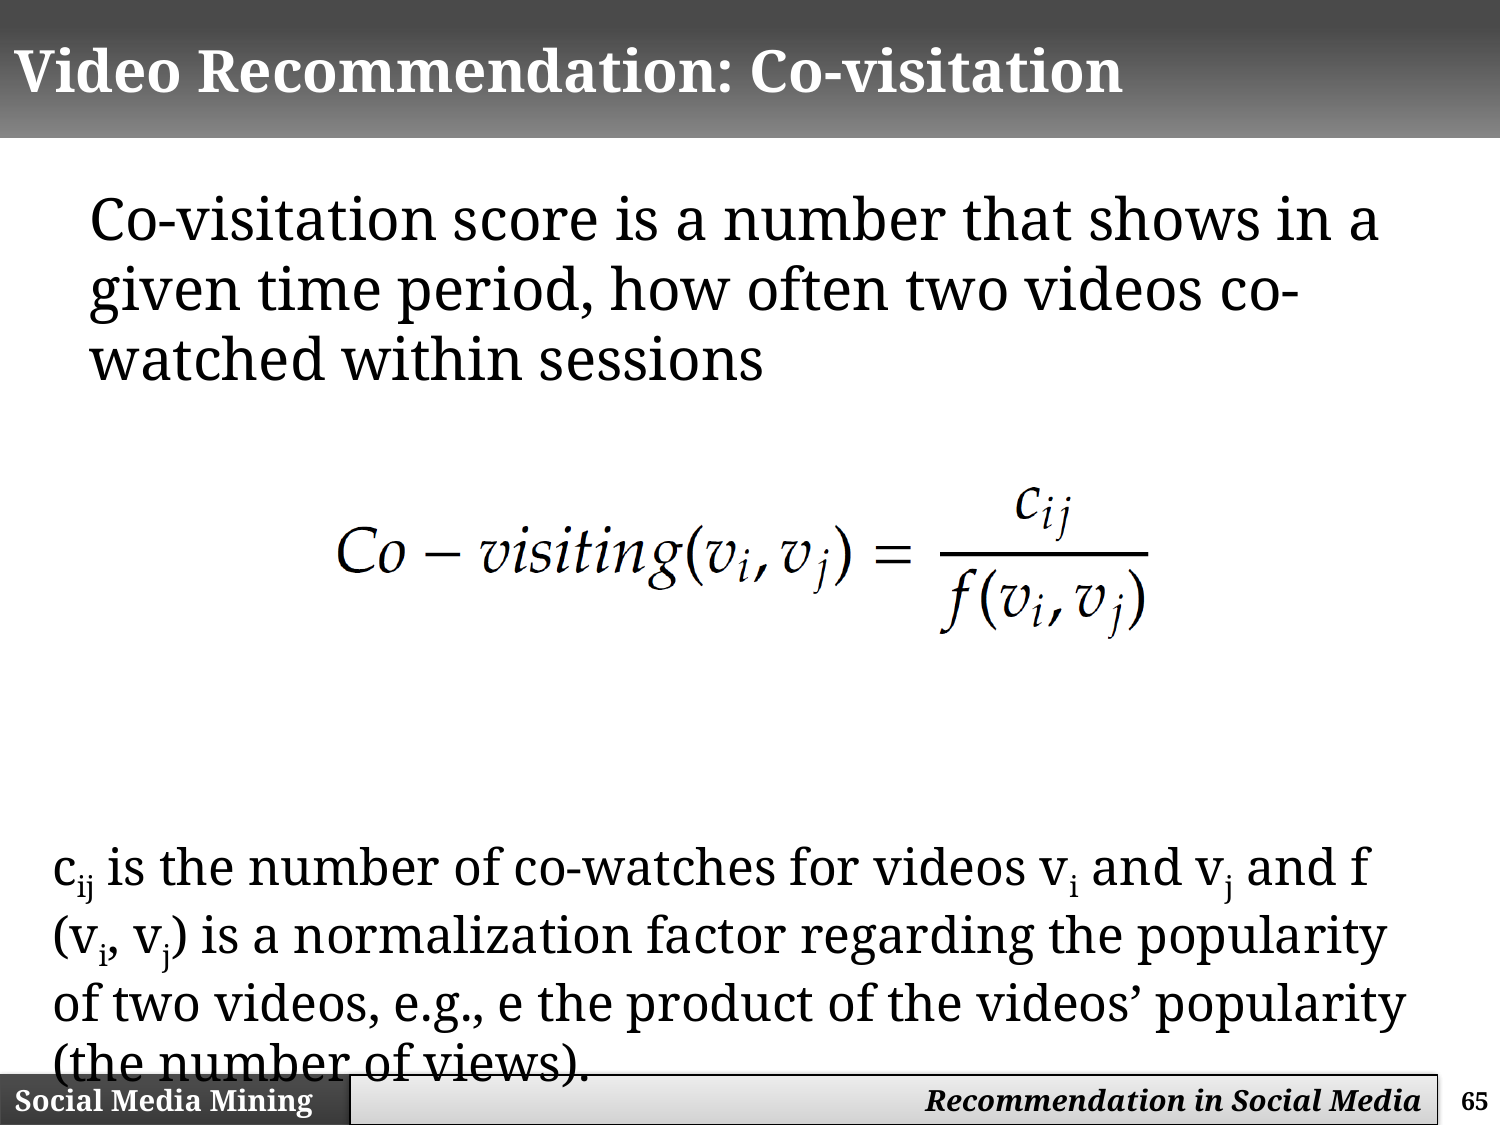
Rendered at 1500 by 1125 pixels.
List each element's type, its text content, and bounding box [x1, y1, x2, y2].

list Co-visitation score is a number that shows in a given time period, how often two videos co-watched within sessions [75, 174, 1425, 488]
text_box cij is the number of co-watches for videos vi and vj and f (vi, vj) is a normalization factor regarding the popularity of two videos, e.g., e the product of the videos’ popularity (the number of views). [37, 828, 1425, 1100]
title Video Recommendation: Co-visitation [0, 0, 1500, 138]
picture [324, 474, 1158, 654]
